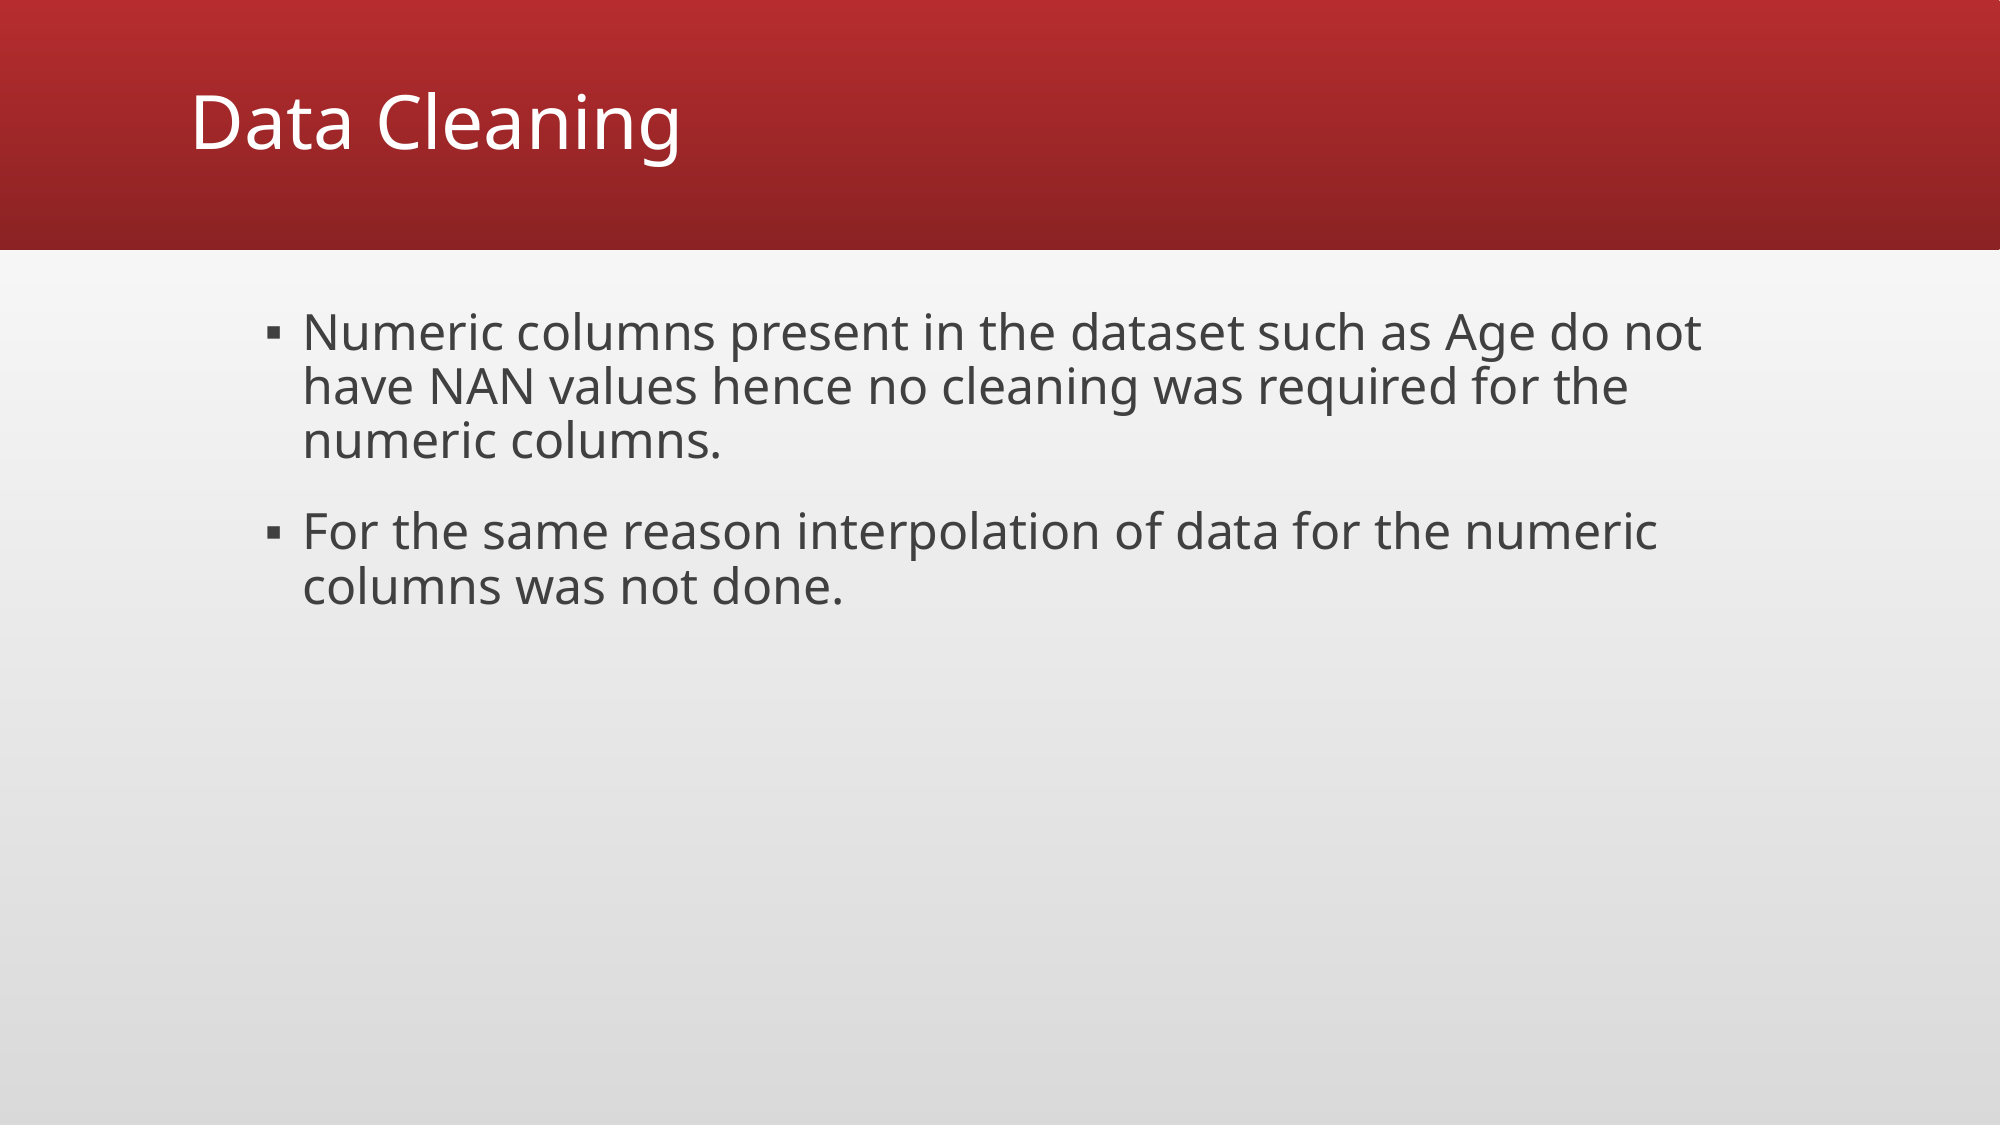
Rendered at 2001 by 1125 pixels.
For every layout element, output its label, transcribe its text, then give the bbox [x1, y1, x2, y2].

list Numeric columns present in the dataset such as Age do not have NAN values hence no cleaning was required for the numeric columns. For the same reason interpolation of data for the numeric columns was not done. [249, 299, 1750, 1050]
title Data Cleaning [174, 16, 1825, 234]
